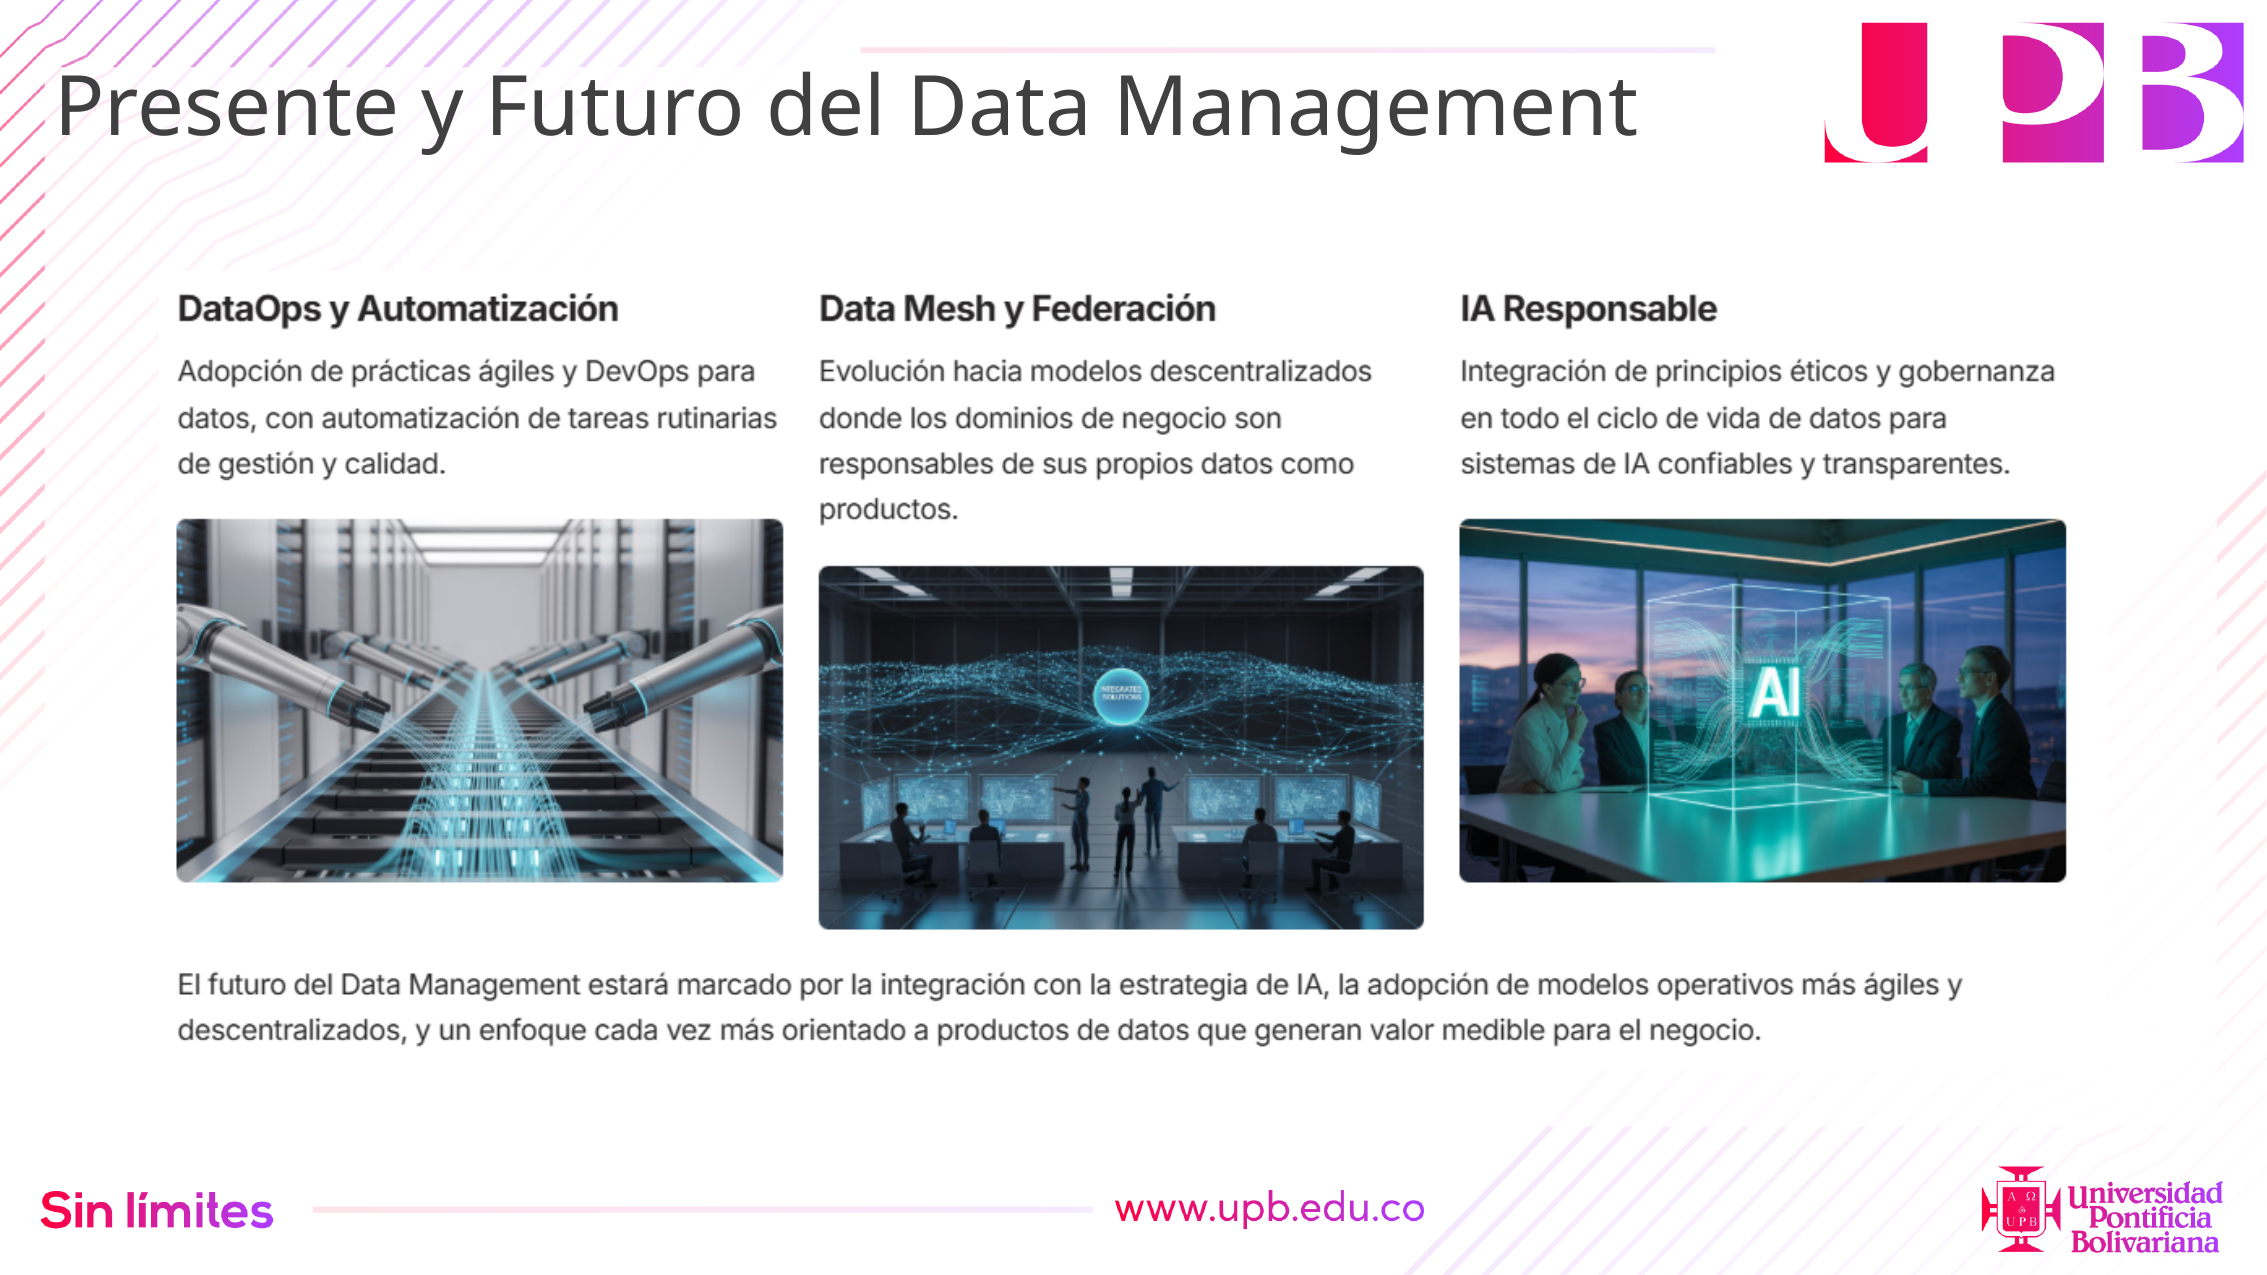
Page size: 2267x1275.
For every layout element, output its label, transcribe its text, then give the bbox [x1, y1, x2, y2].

picture [0, 0, 2267, 1275]
text_box Presente y Futuro del Data Management [39, 53, 2140, 164]
